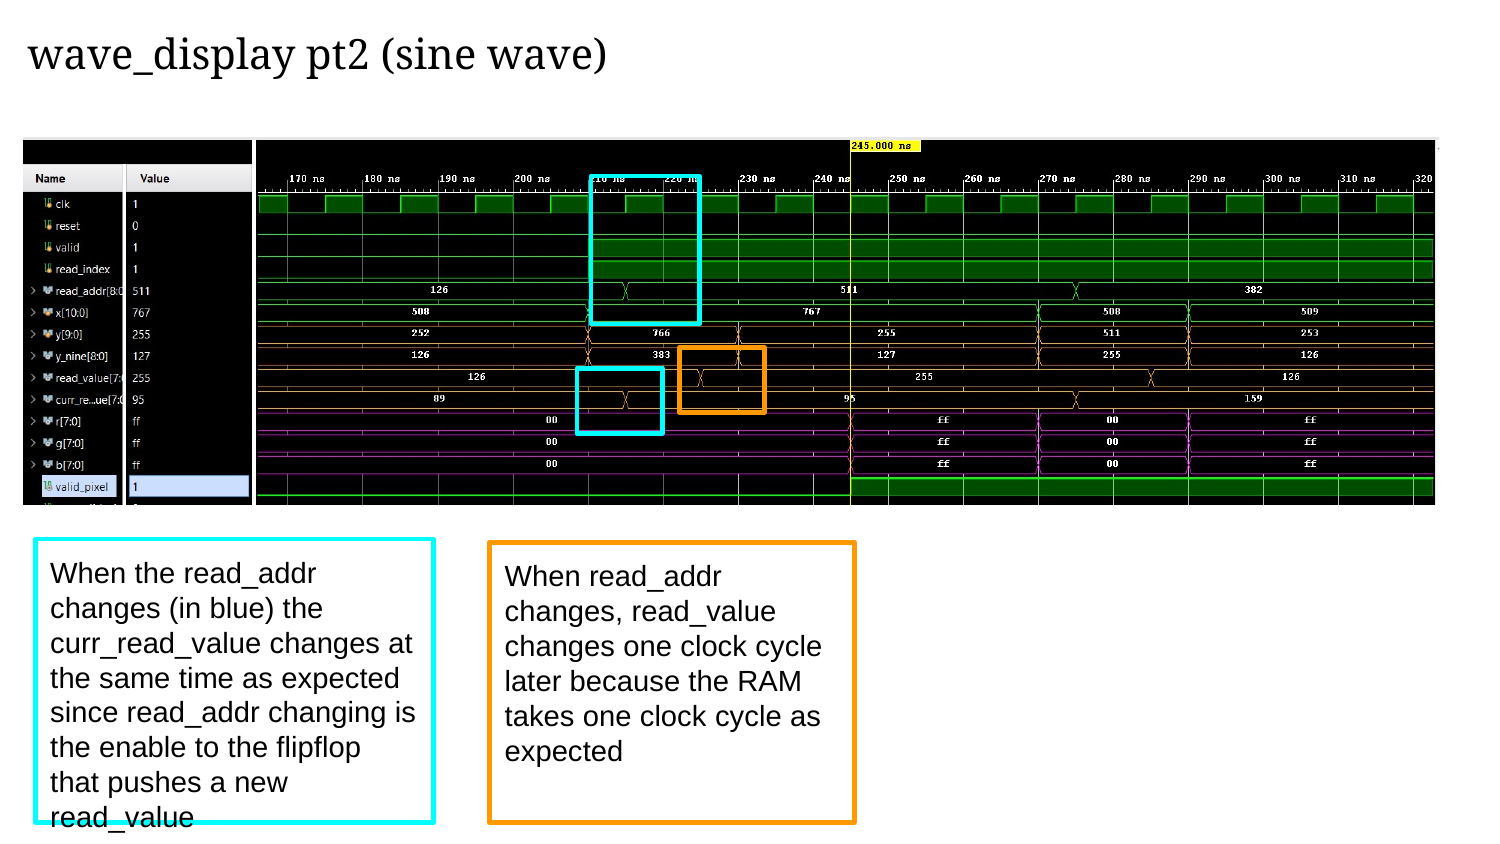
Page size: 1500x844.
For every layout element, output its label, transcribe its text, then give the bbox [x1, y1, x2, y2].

title wave_display pt2 (sine wave) [12, 12, 1411, 107]
text_box When the read_addr changes (in blue) the curr_read_value changes at the same time as expected since read_addr changing is the enable to the flipflop that pushes a new read_value [35, 538, 434, 823]
picture [22, 136, 1440, 505]
text_box When read_addr changes, read_value changes one clock cycle later because the RAM takes one clock cycle as expected [489, 542, 855, 823]
